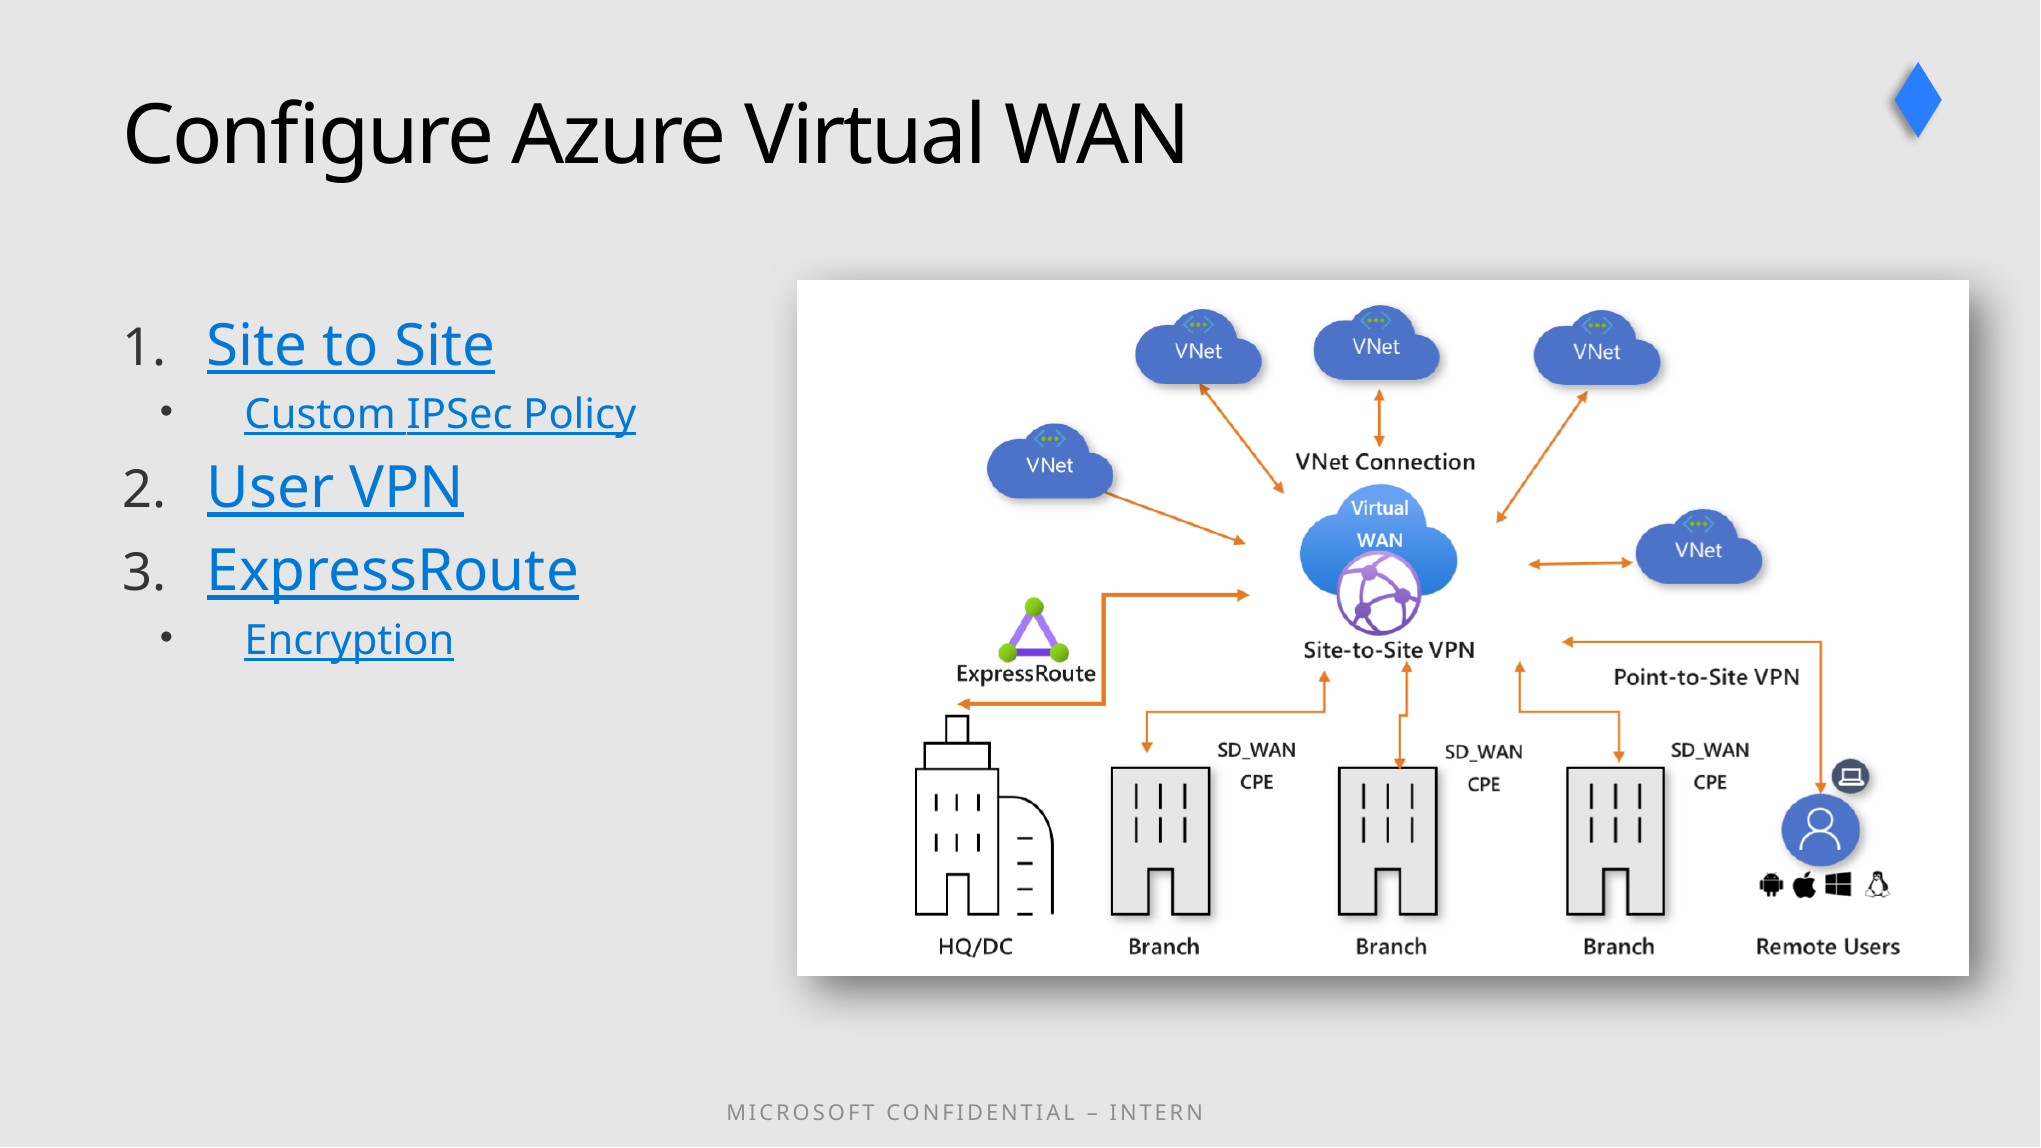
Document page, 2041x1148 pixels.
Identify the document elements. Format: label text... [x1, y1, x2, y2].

text_box Site to Site Custom IPSec Policy User VPN ExpressRoute Encryption [98, 293, 786, 830]
title Configure Azure Virtual WAN [98, 76, 1942, 170]
text_box [1893, 61, 1943, 139]
picture [797, 280, 1969, 976]
